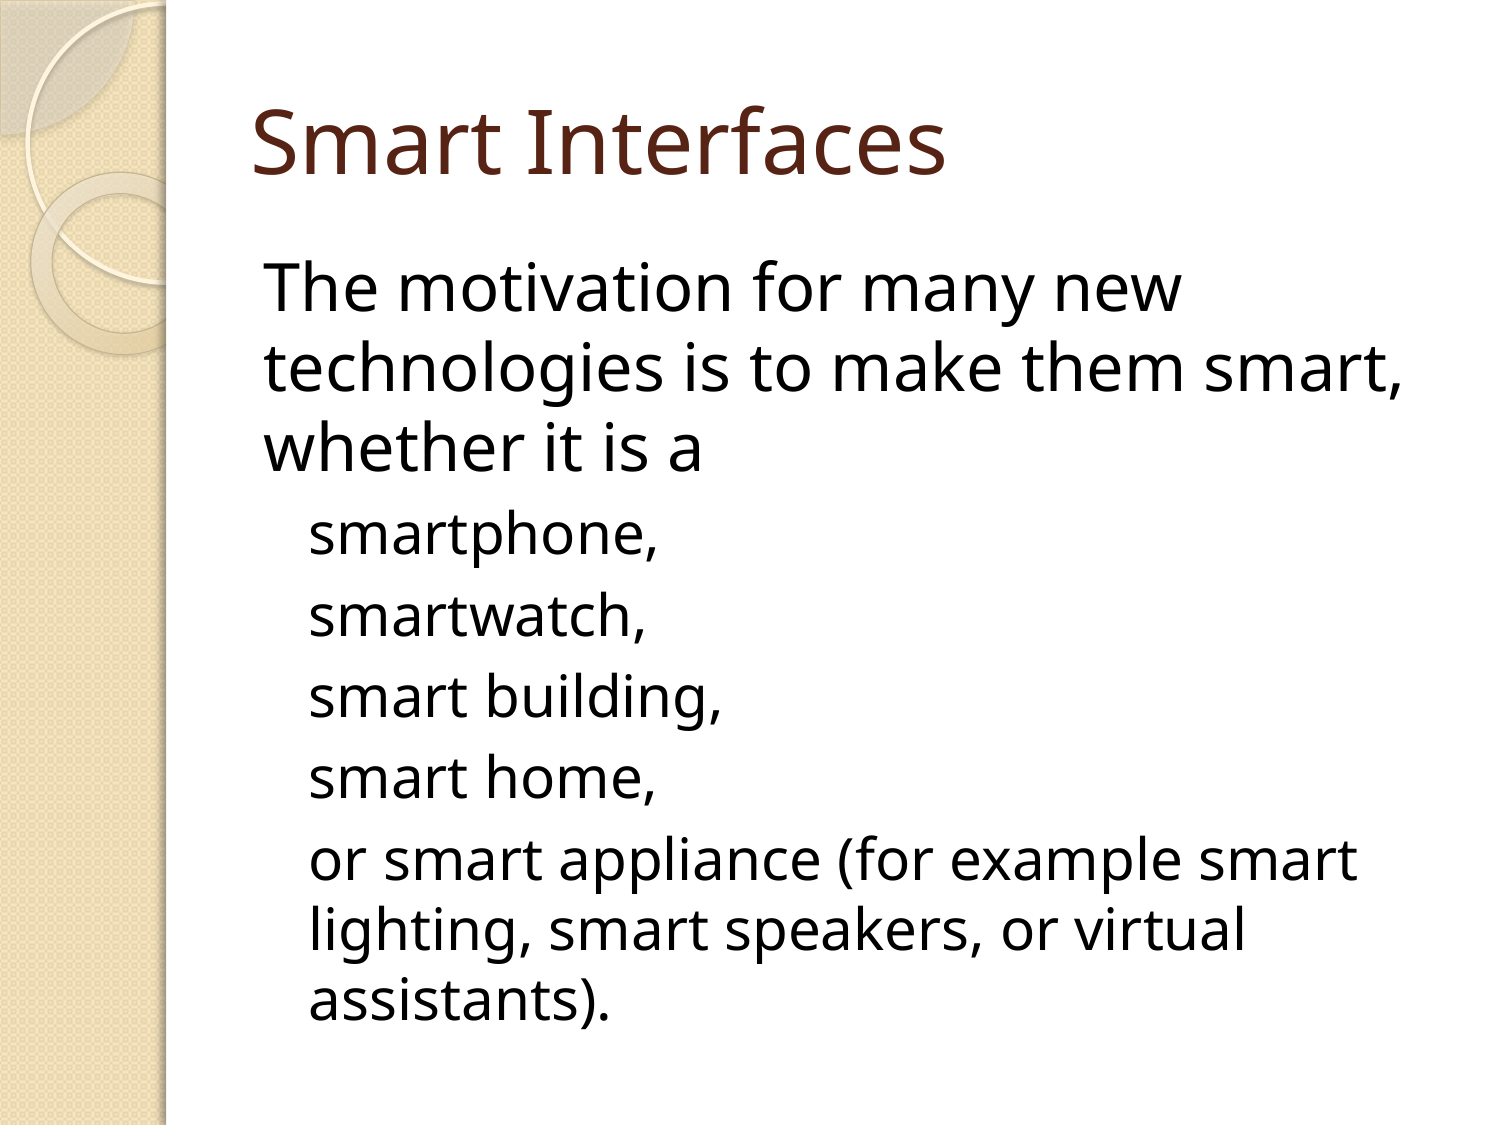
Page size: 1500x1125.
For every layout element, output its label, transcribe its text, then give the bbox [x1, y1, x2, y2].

title Smart Interfaces [235, 45, 1466, 233]
list The motivation for many new technologies is to make them smart, whether it is a smartphone, smartwatch, smart building, smart home, or smart appliance (for example smart lighting, smart speakers, or virtual assistants). [235, 237, 1466, 1025]
